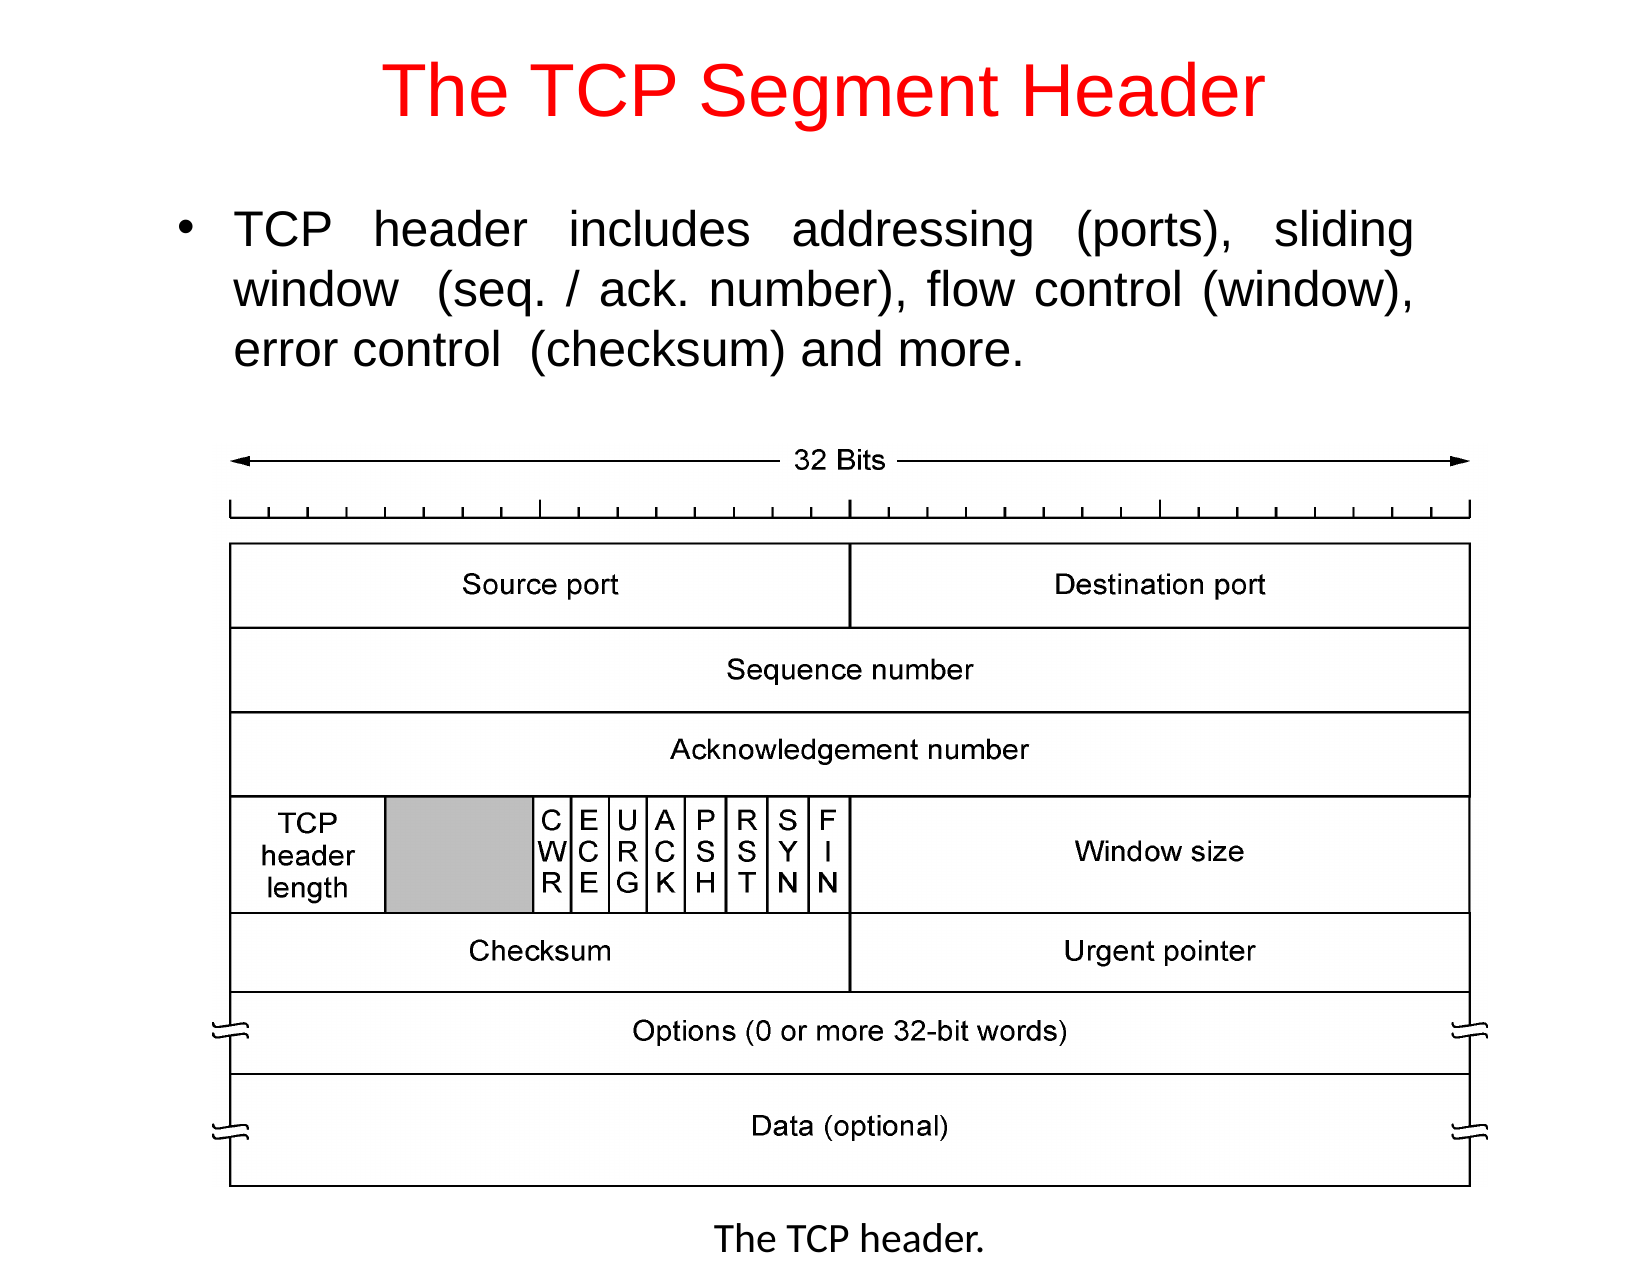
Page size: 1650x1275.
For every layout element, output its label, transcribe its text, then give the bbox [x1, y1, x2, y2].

title The TCP Segment Header [379, 38, 1271, 194]
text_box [211, 443, 1488, 1263]
text_box TCP header includes addressing (ports), sliding window (seq. / ack. number), flow control (window), error control (checksum) and more. [174, 194, 1416, 377]
